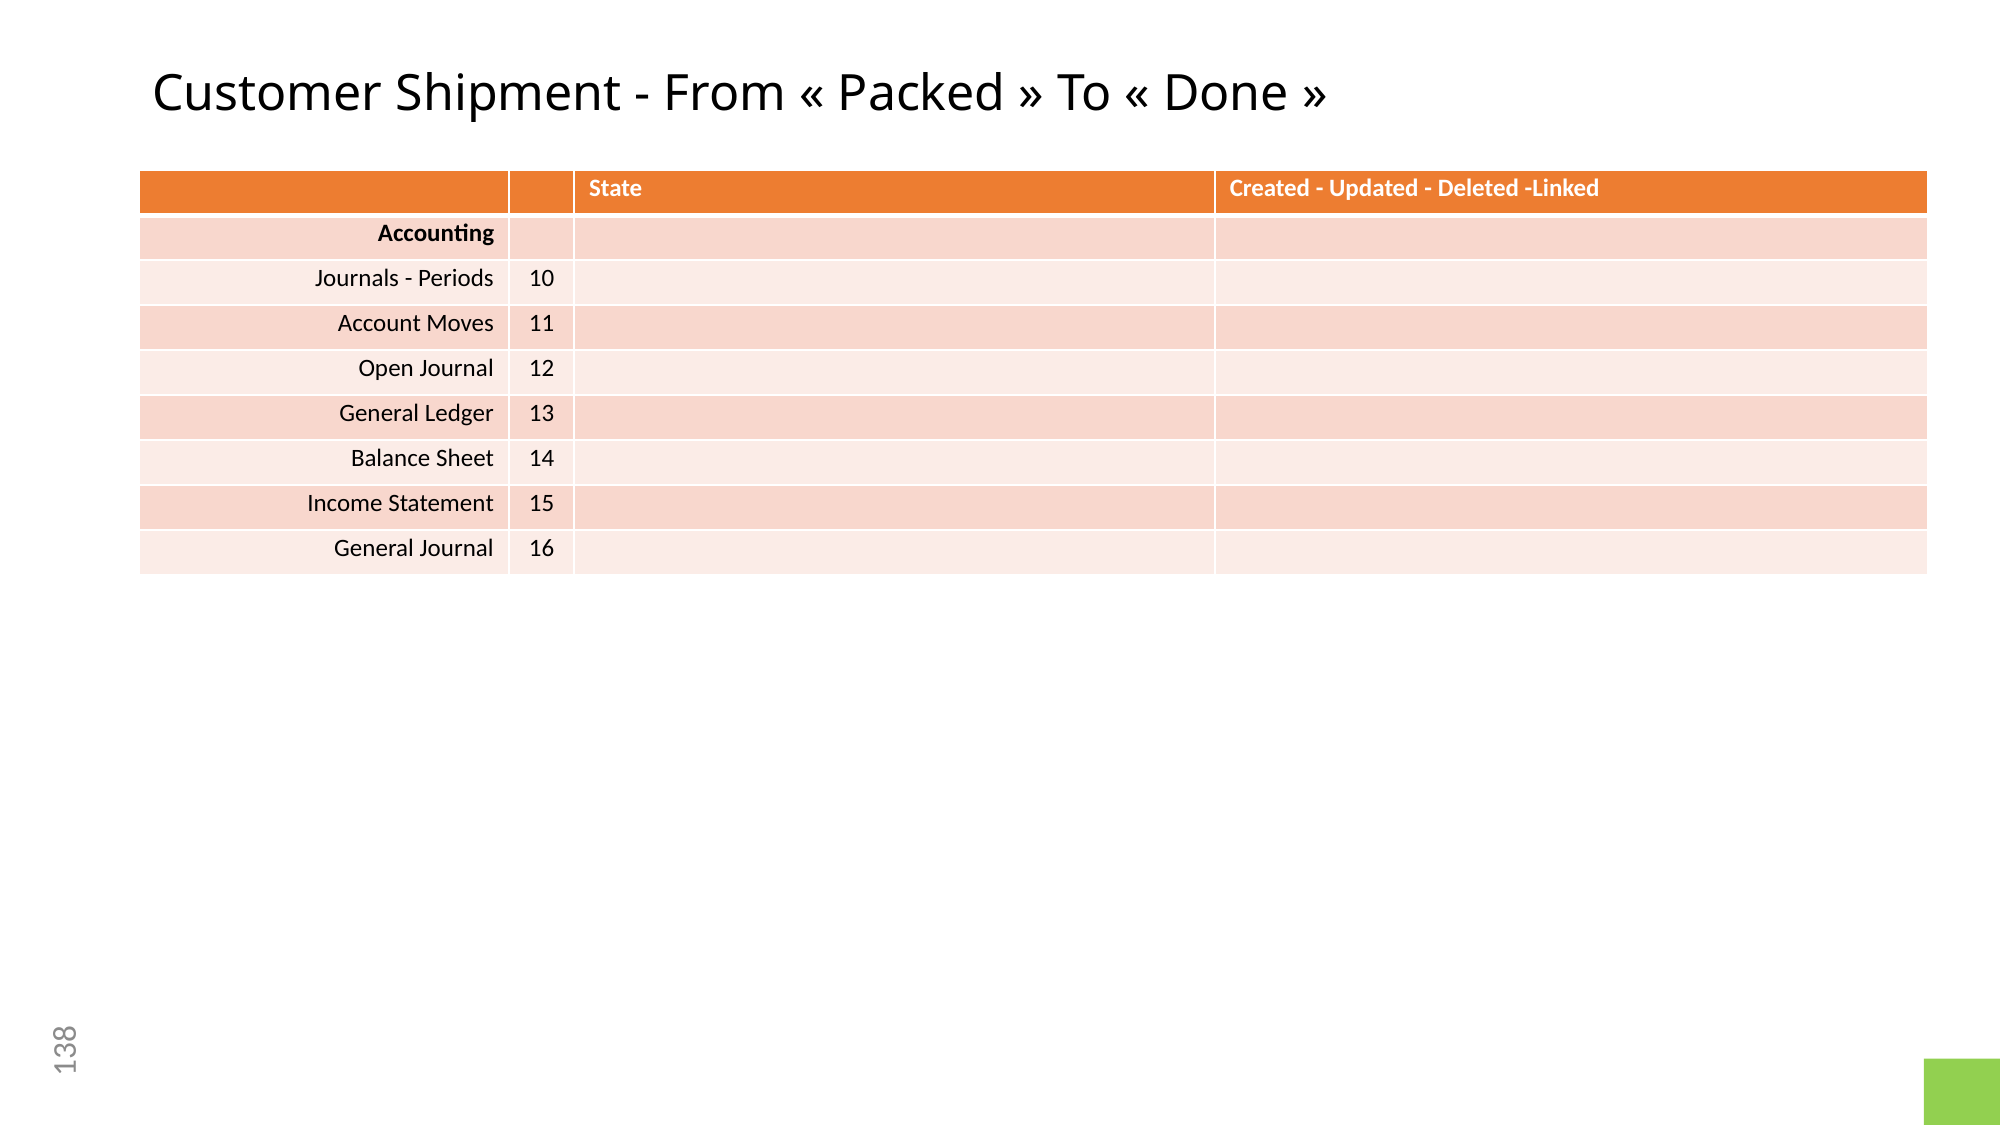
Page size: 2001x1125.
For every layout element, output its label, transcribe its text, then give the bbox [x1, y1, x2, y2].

table_cell 12 [510, 351, 573, 394]
table_header State [575, 171, 1214, 213]
table_cell [1216, 261, 1927, 304]
table_cell [575, 441, 1214, 484]
table_cell [575, 261, 1214, 304]
slide_number 138 [32, 995, 93, 1108]
table_cell 14 [510, 441, 573, 484]
table_cell 11 [510, 306, 573, 349]
table_cell 16 [510, 531, 573, 574]
table_cell [575, 218, 1214, 259]
table_header [140, 171, 508, 213]
table_cell Account Moves [140, 306, 508, 349]
text_box [1923, 1058, 2000, 1125]
table_cell Journals - Periods [140, 261, 508, 304]
table_cell General Journal [140, 531, 508, 574]
table_header Created - Updated - Deleted -Linked [1216, 171, 1927, 213]
table_cell [510, 218, 573, 259]
table_cell [1216, 486, 1927, 529]
table_cell Accounting [140, 218, 508, 259]
table_cell 15 [510, 486, 573, 529]
table_header [510, 171, 573, 213]
table_cell Open Journal [140, 351, 508, 394]
table_cell [1216, 531, 1927, 574]
table_cell Balance Sheet [140, 441, 508, 484]
title Customer Shipment - From « Packed » To « Done » [137, 59, 1863, 136]
table_cell [1216, 441, 1927, 484]
table_cell [575, 486, 1214, 529]
table_cell 10 [510, 261, 573, 304]
table_cell General Ledger [140, 396, 508, 439]
table_cell [1216, 218, 1927, 259]
table_cell [1216, 351, 1927, 394]
table_cell Income Statement [140, 486, 508, 529]
table_cell [575, 306, 1214, 349]
table_cell 13 [510, 396, 573, 439]
table_cell [1216, 396, 1927, 439]
table_cell [575, 396, 1214, 439]
table_cell [575, 531, 1214, 574]
table_cell [575, 351, 1214, 394]
table_cell [1216, 306, 1927, 349]
